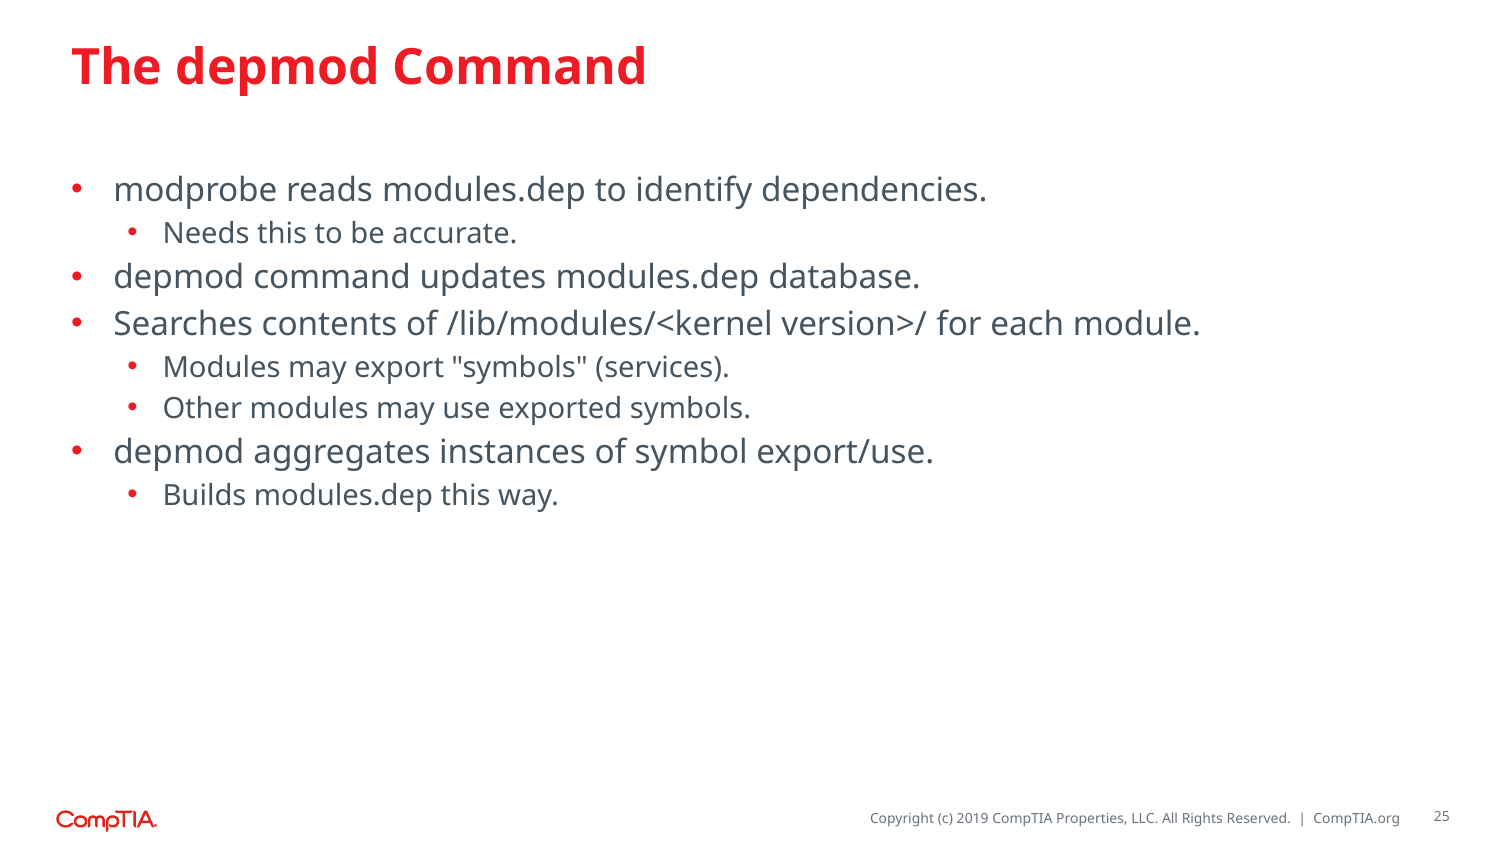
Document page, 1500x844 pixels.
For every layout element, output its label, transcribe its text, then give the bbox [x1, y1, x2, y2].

slide_number 25 [1407, 800, 1450, 835]
title The depmod Command [56, 12, 1444, 117]
list modprobe reads modules.dep to identify dependencies. Needs this to be accurate. depmod command updates modules.dep database. Searches contents of /lib/modules/<kernel version>/ for each module. Modules may export "symbols" (services). Other modules may use exported symbols. depmod aggregates instances of symbol export/use. Builds modules.dep this way. [56, 160, 1444, 746]
